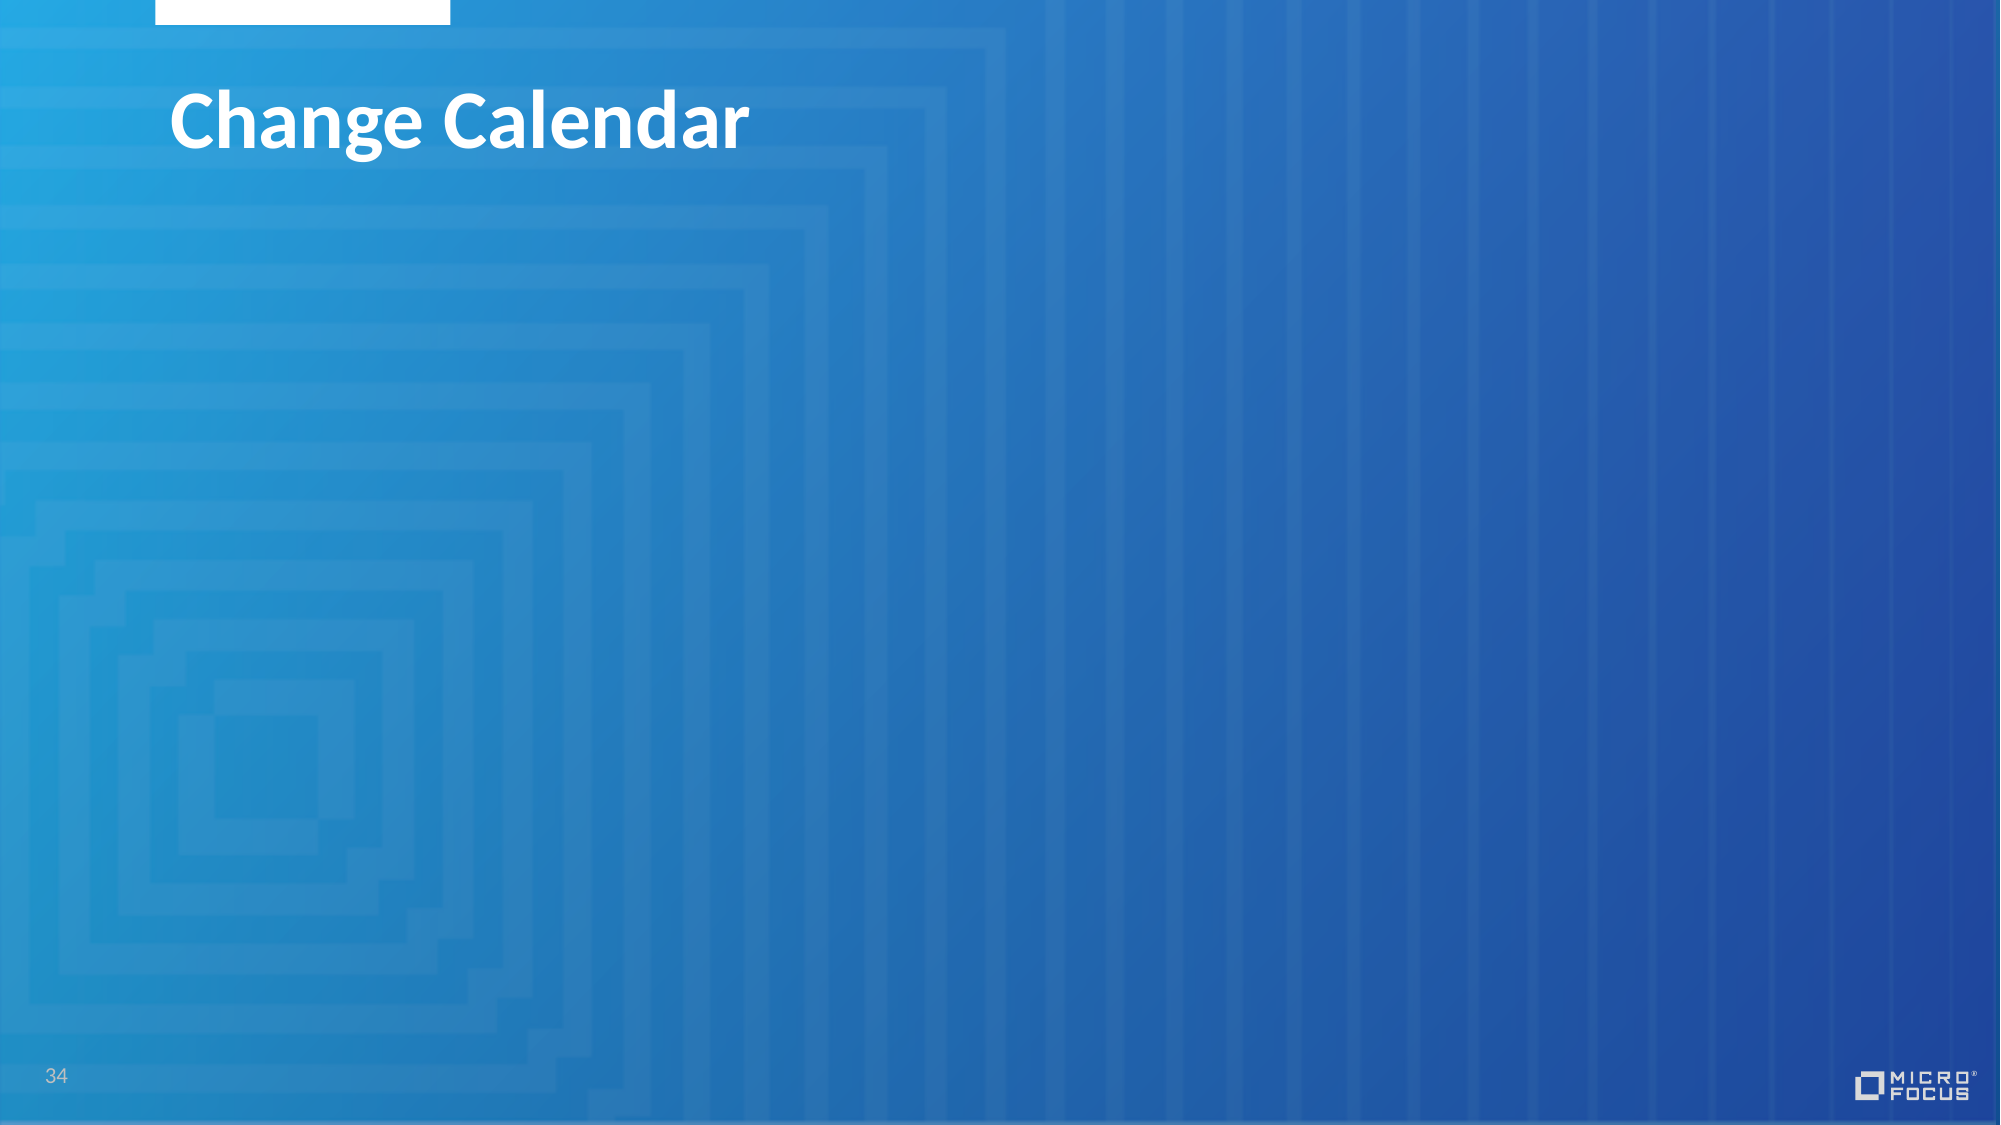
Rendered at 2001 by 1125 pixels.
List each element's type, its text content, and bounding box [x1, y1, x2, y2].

slide_number 34 [30, 1051, 90, 1097]
title Change Calendar [155, 14, 1585, 230]
